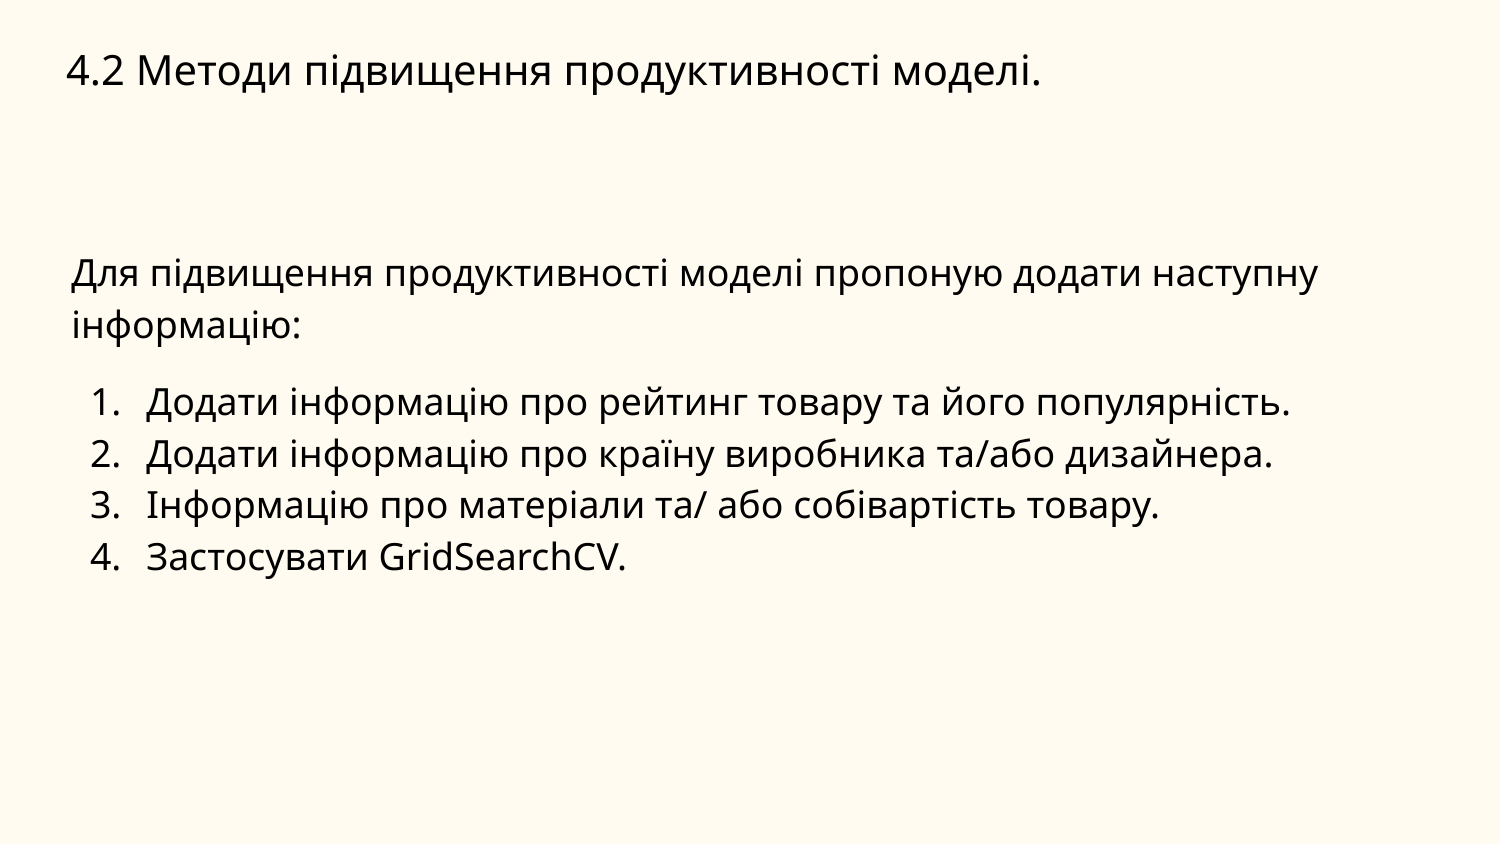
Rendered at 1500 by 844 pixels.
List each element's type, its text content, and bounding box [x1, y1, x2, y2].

title 4.2 Методи підвищення продуктивності моделі. [51, 28, 1449, 130]
text_box Для підвищення продуктивності моделі пропоную додати наступну інформацію: Додати інформацію про рейтинг товару та його популярність. Додати інформацію про країну виробника та/або дизайнера. Інформацію про матеріали та/ або собівартість товару. Застосувати GridSearchCV. [56, 227, 1444, 593]
